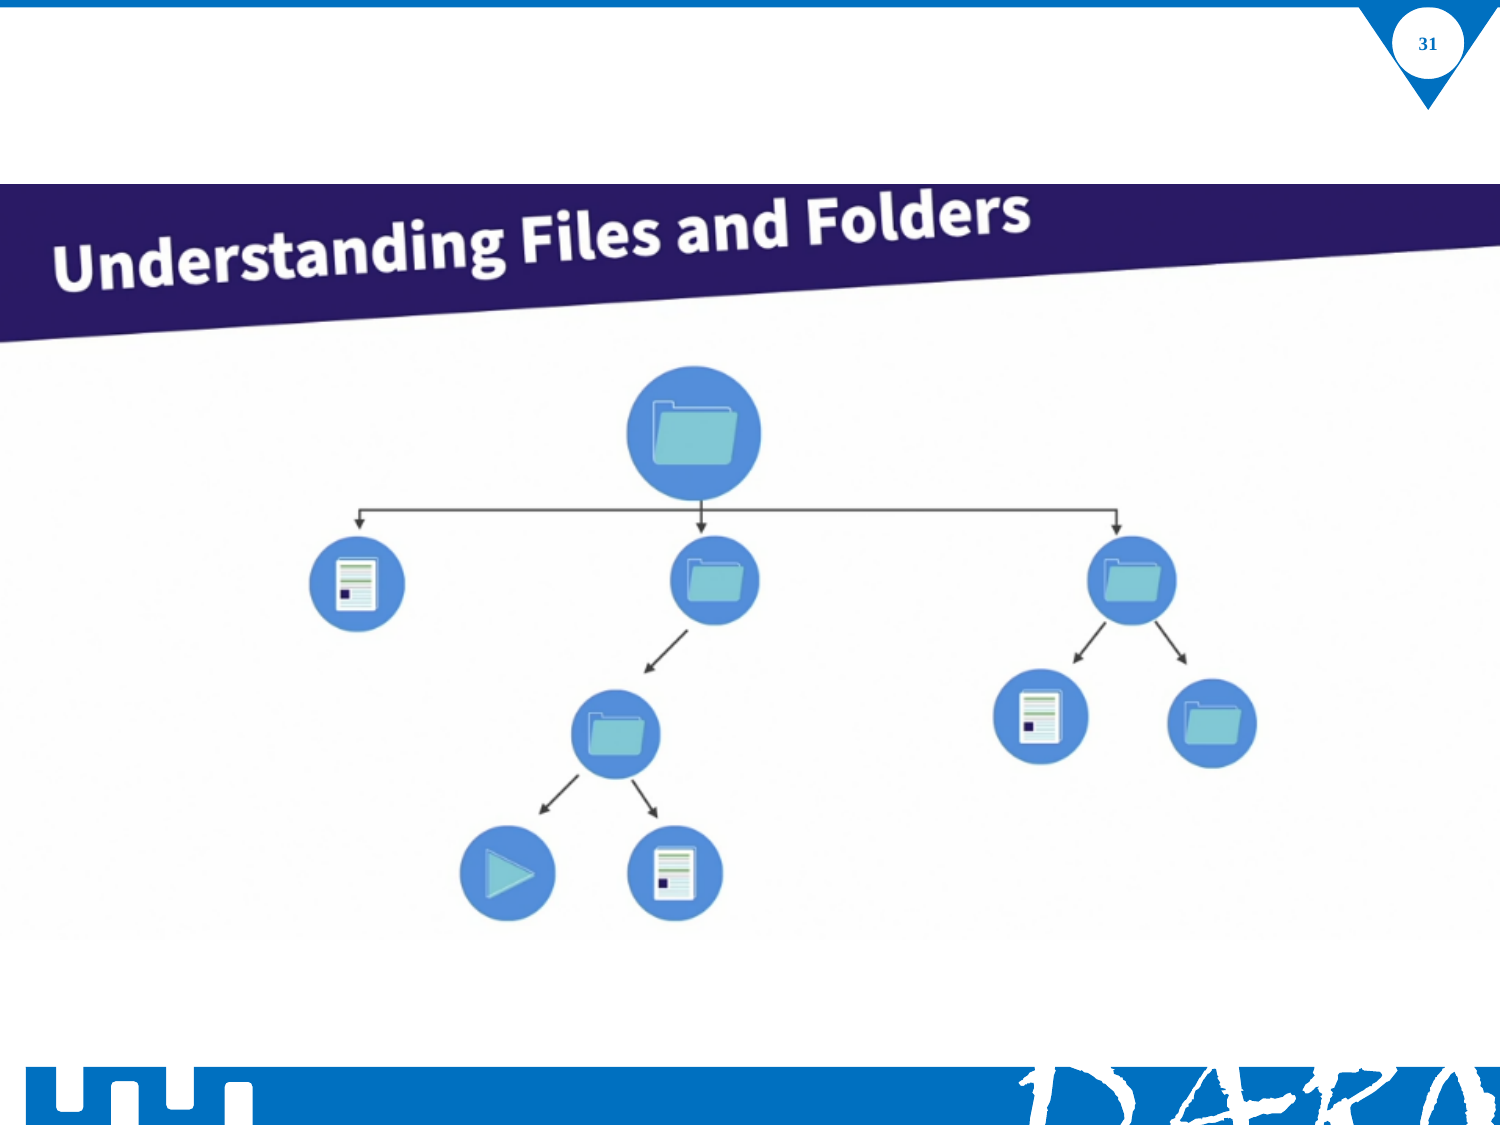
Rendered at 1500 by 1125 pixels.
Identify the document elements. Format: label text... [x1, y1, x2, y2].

picture [0, 184, 1500, 940]
slide_number 31 [1259, 13, 1500, 73]
